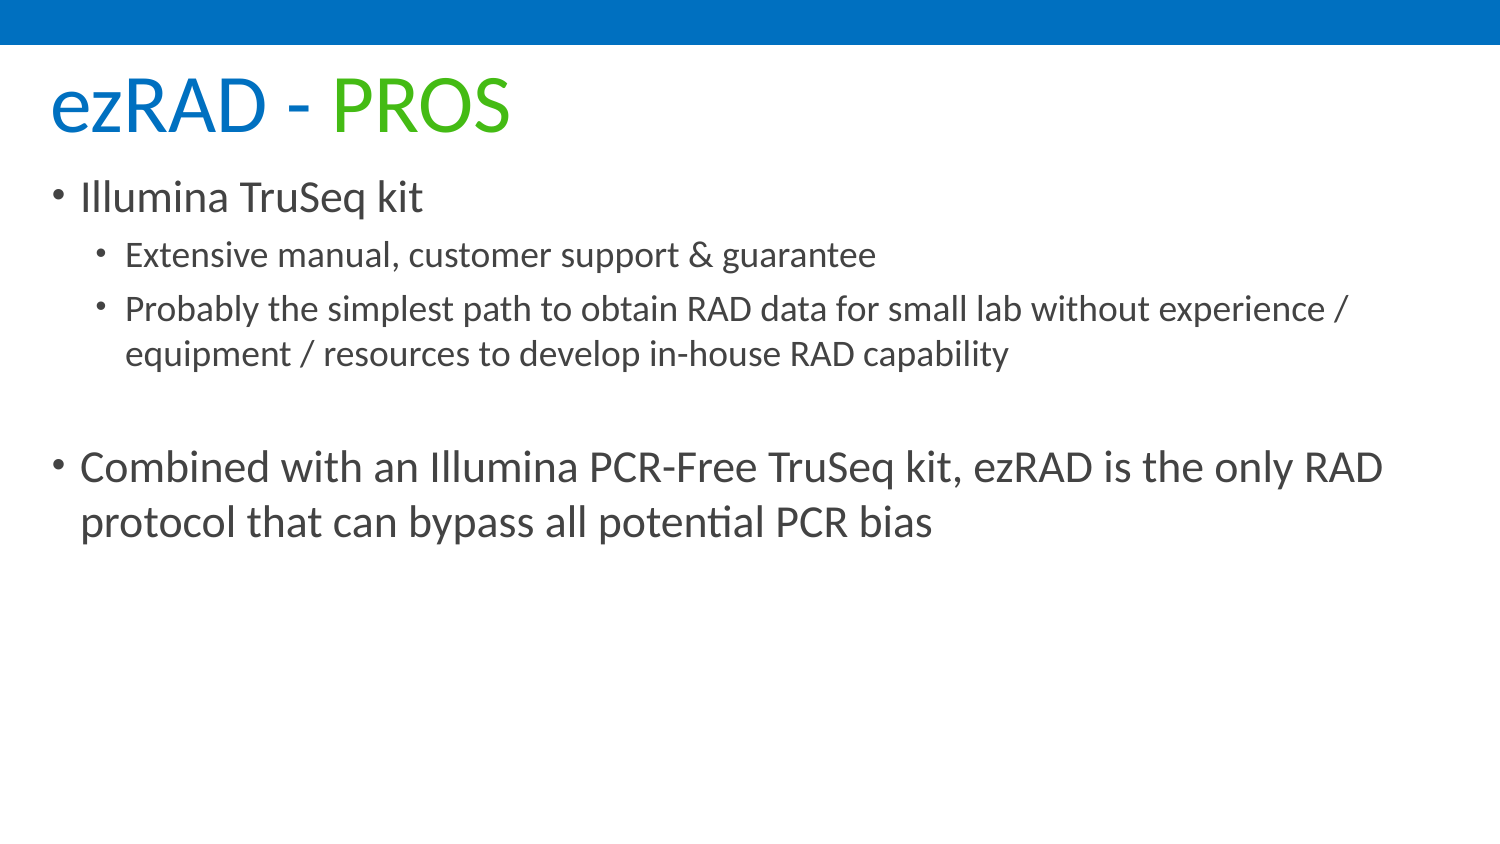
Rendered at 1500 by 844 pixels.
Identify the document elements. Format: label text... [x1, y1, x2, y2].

title ezRAD - PROS [34, 53, 1466, 145]
list Illumina TruSeq kit Extensive manual, customer support & guarantee Probably the simplest path to obtain RAD data for small lab without experience / equipment / resources to develop in-house RAD capability Combined with an Illumina PCR-Free TruSeq kit, ezRAD is the only RAD protocol that can bypass all potential PCR bias [34, 159, 1466, 819]
